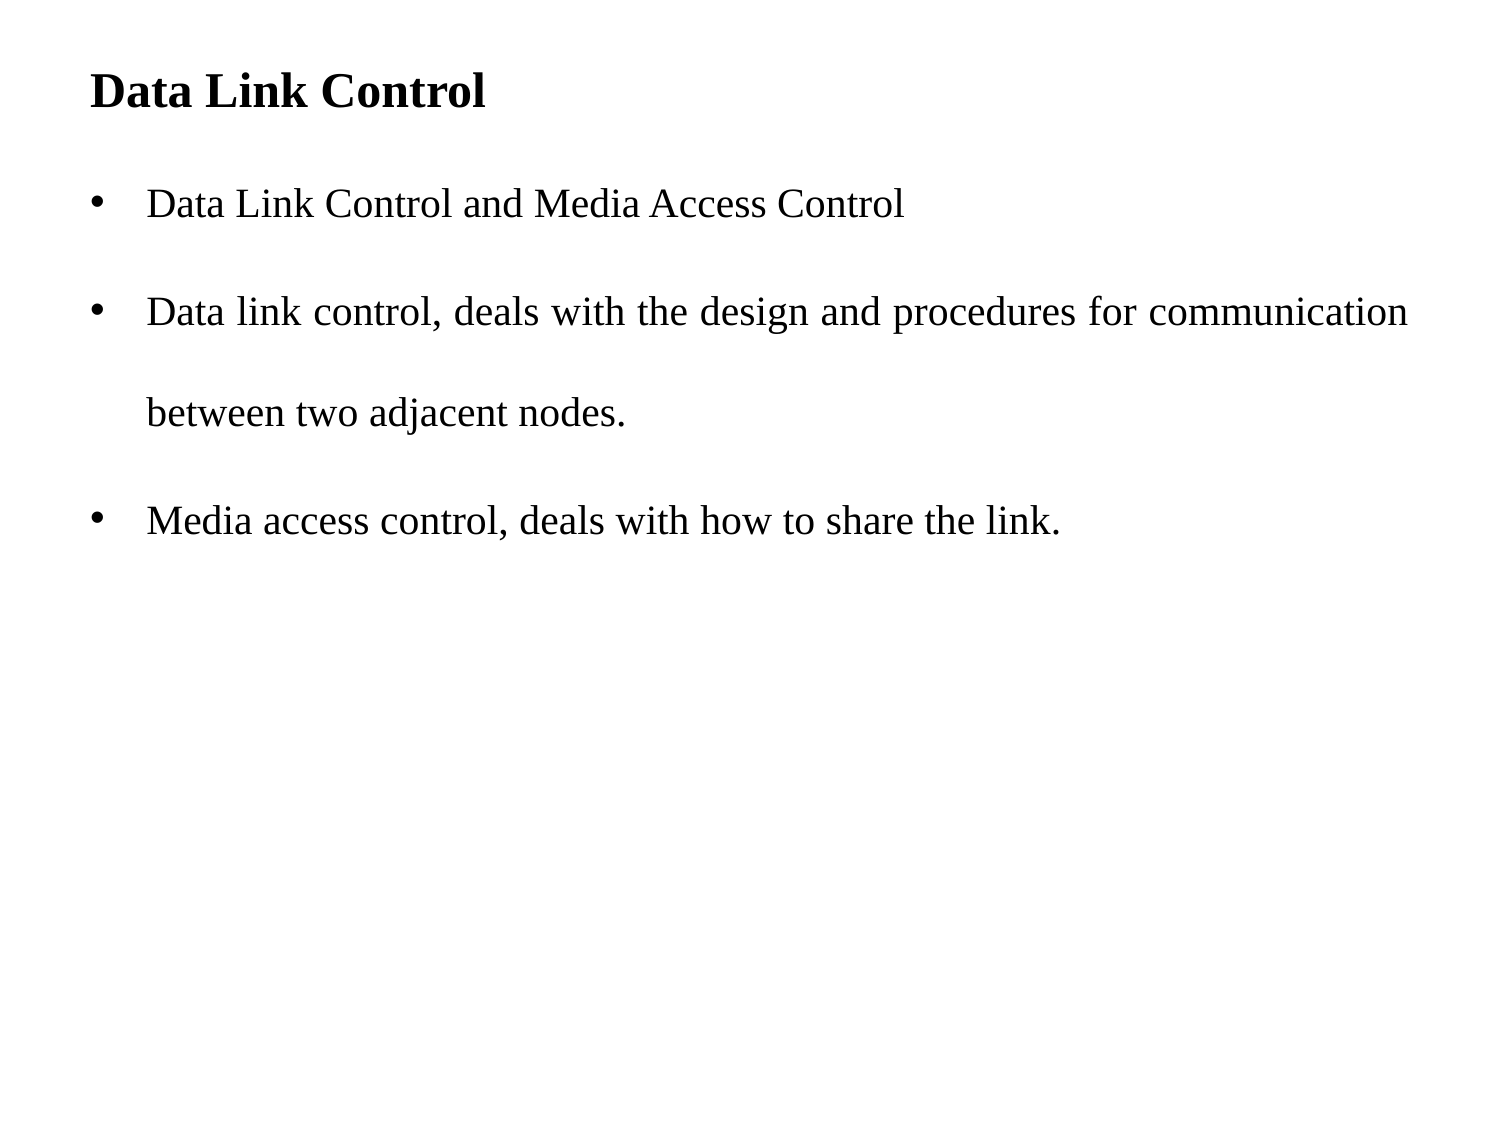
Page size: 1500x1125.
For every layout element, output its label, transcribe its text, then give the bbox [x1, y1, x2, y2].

list Data Link Control Data Link Control and Media Access Control Data link control, deals with the design and procedures for communication between two adjacent nodes. Media access control, deals with how to share the link. [75, 50, 1425, 1005]
